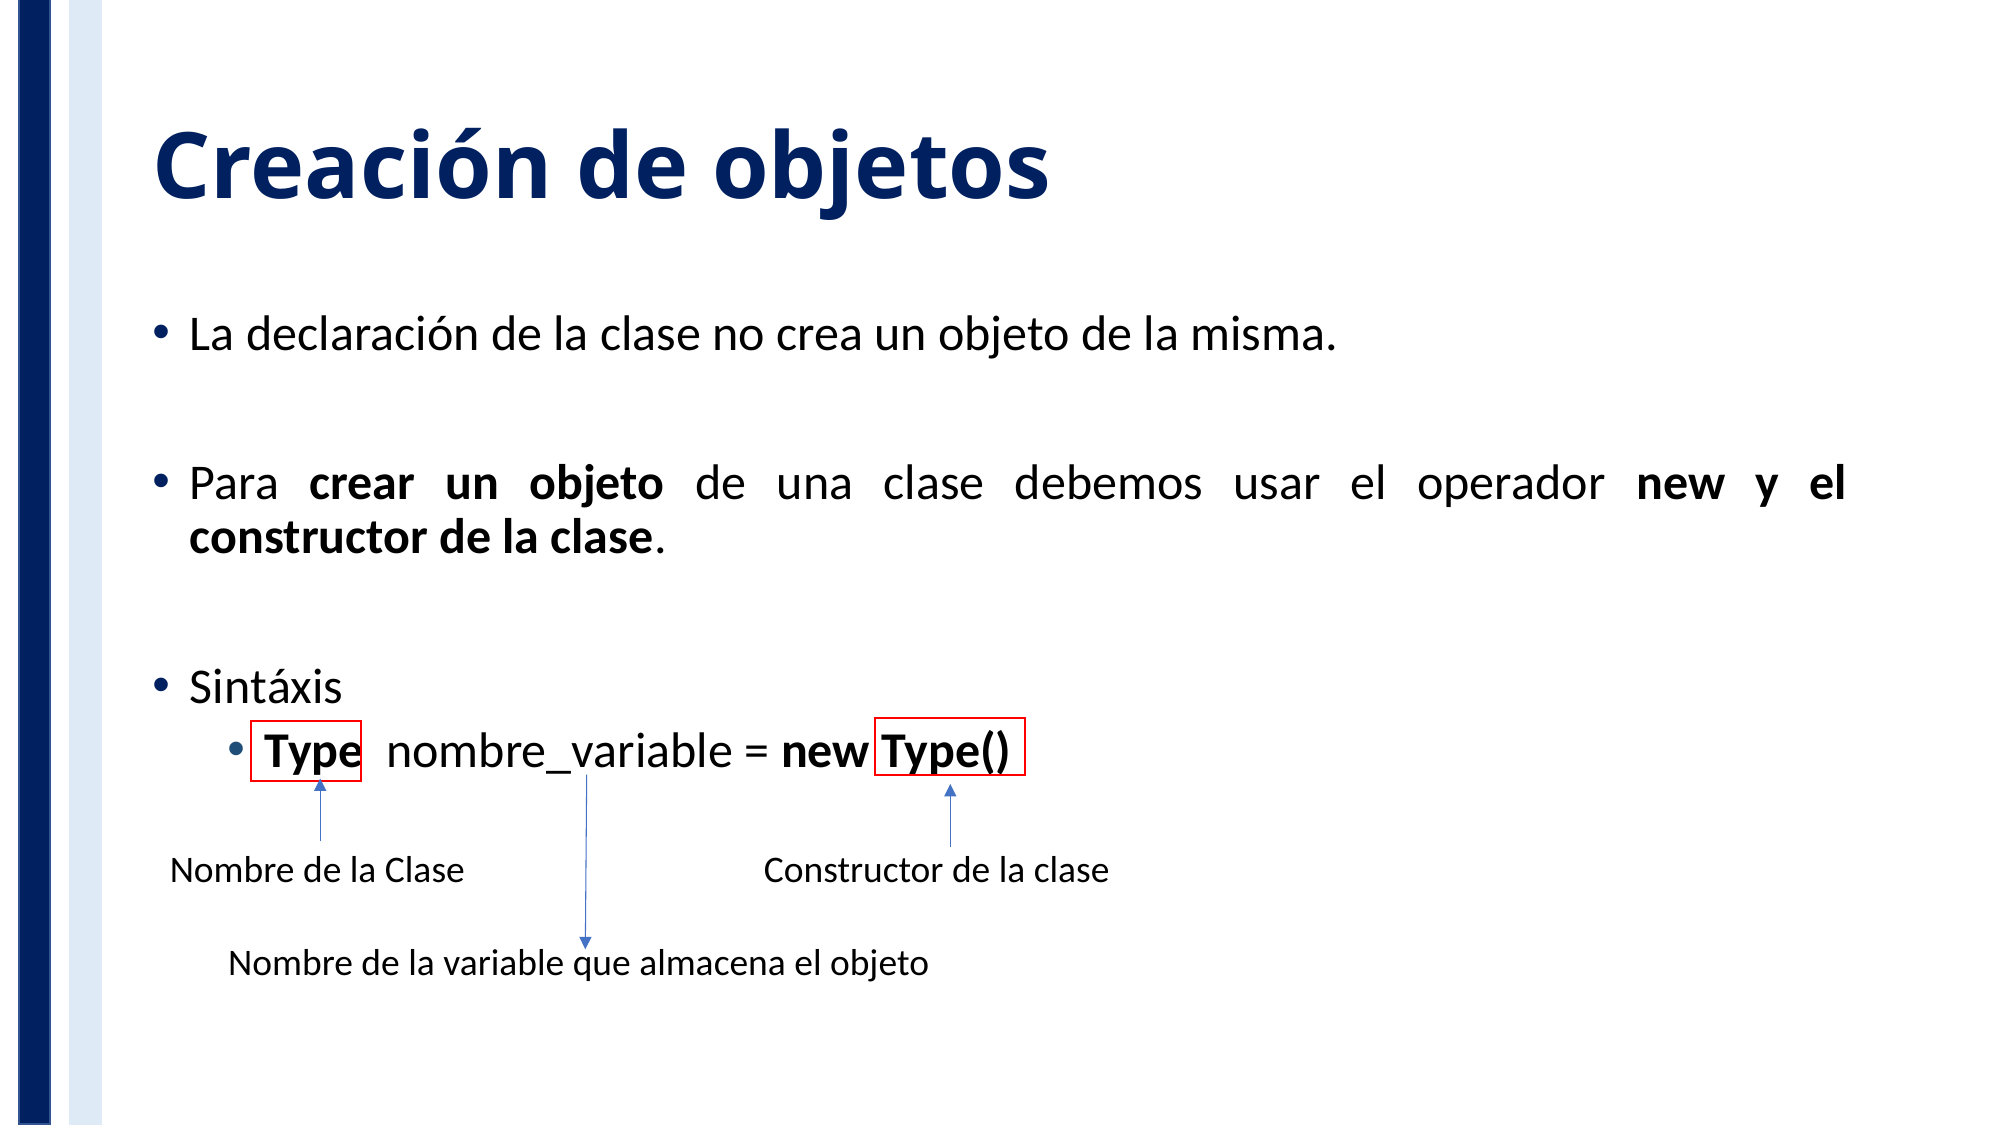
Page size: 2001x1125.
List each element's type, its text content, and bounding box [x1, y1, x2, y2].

text_box Nombre de la variable que almacena el objeto [213, 930, 1014, 991]
text_box [874, 717, 1026, 776]
list La declaración de la clase no crea un objeto de la misma. Para crear un objeto de una clase debemos usar el operador new y el constructor de la clase. Sintáxis Type nombre_variable = new Type() [137, 299, 1863, 1014]
text_box Nombre de la Clase [154, 837, 486, 898]
text_box [250, 720, 362, 782]
text_box Constructor de la clase [749, 837, 1152, 898]
title Creación de objetos [137, 59, 1863, 278]
